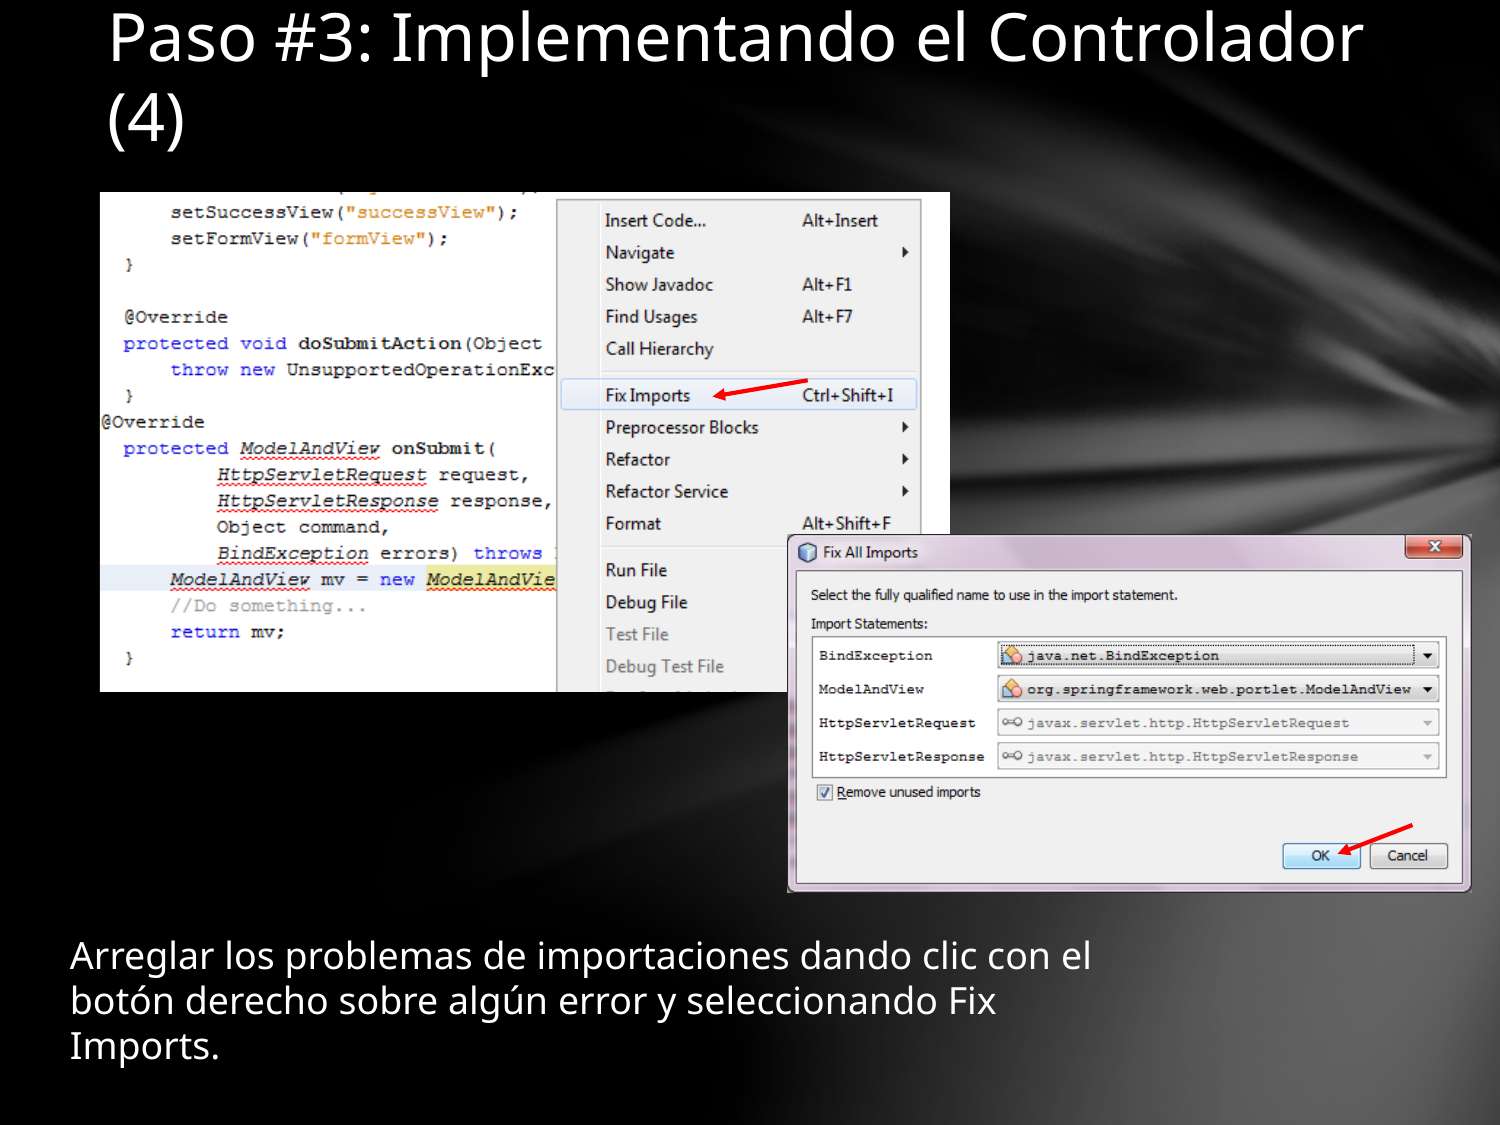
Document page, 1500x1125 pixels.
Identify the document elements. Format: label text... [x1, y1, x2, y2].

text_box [99, 192, 1472, 893]
picture [0, 0, 1500, 1125]
title Paso #3: Implementando el Controlador (4) [99, 44, 1401, 163]
text_box Arreglar los problemas de importaciones dando clic con el botón derecho sobre algún error y seleccionando Fix Imports. [62, 924, 1161, 1075]
